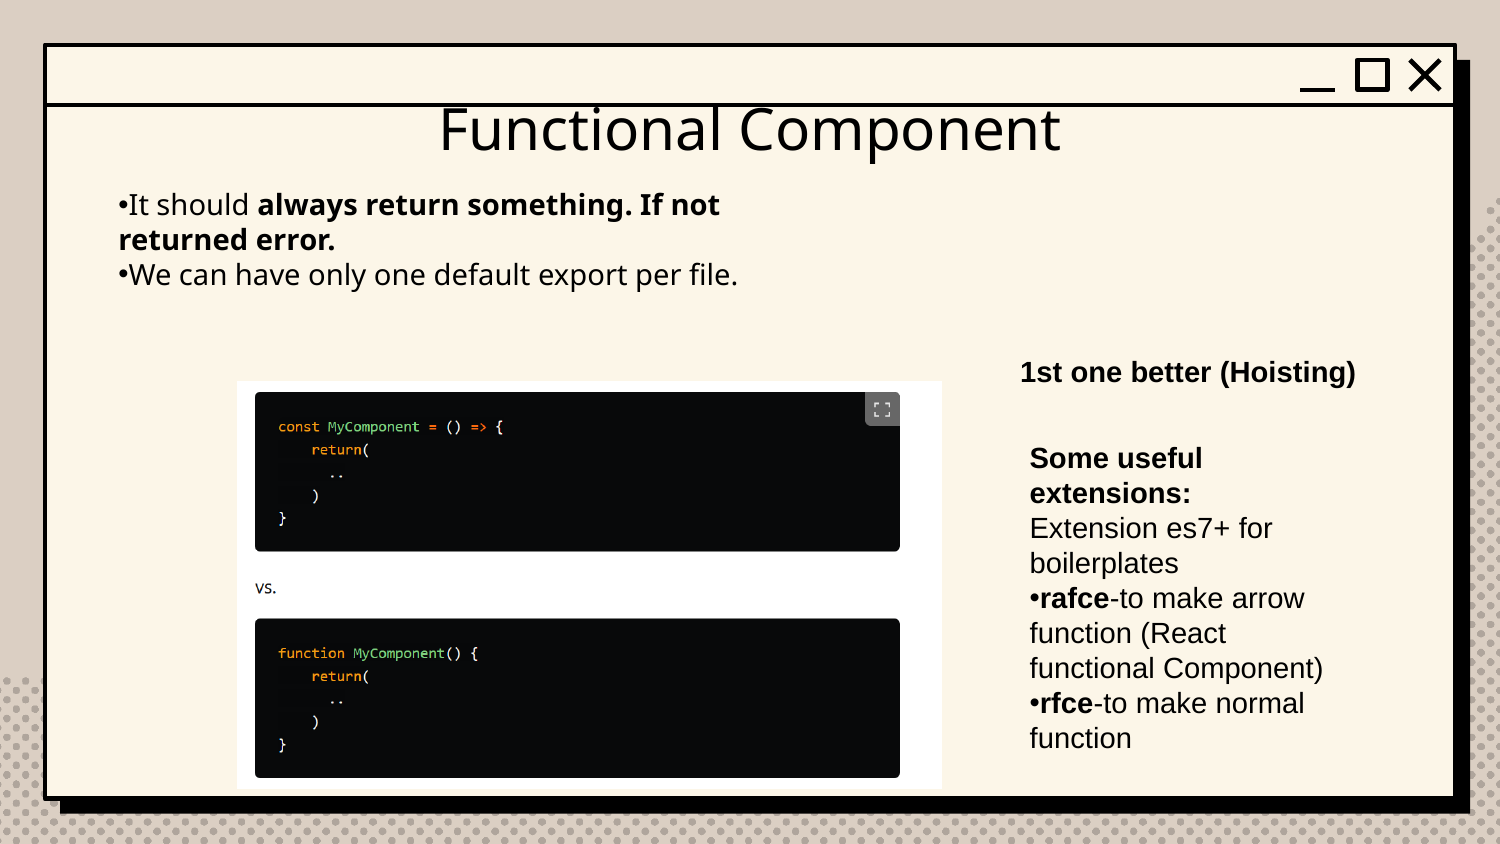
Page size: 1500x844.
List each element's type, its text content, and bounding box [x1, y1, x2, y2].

picture [237, 381, 942, 789]
text_box Some useful extensions: Extension es7+ for boilerplates rafce-to make arrow function (React functional Component) rfce-to make normal function [1014, 432, 1354, 797]
title Functional Component [117, 77, 1383, 179]
text_box 1st one better (Hoisting) [1005, 345, 1412, 396]
text_box It should always return something. If not returned error. We can have only one default export per file. [103, 178, 818, 299]
